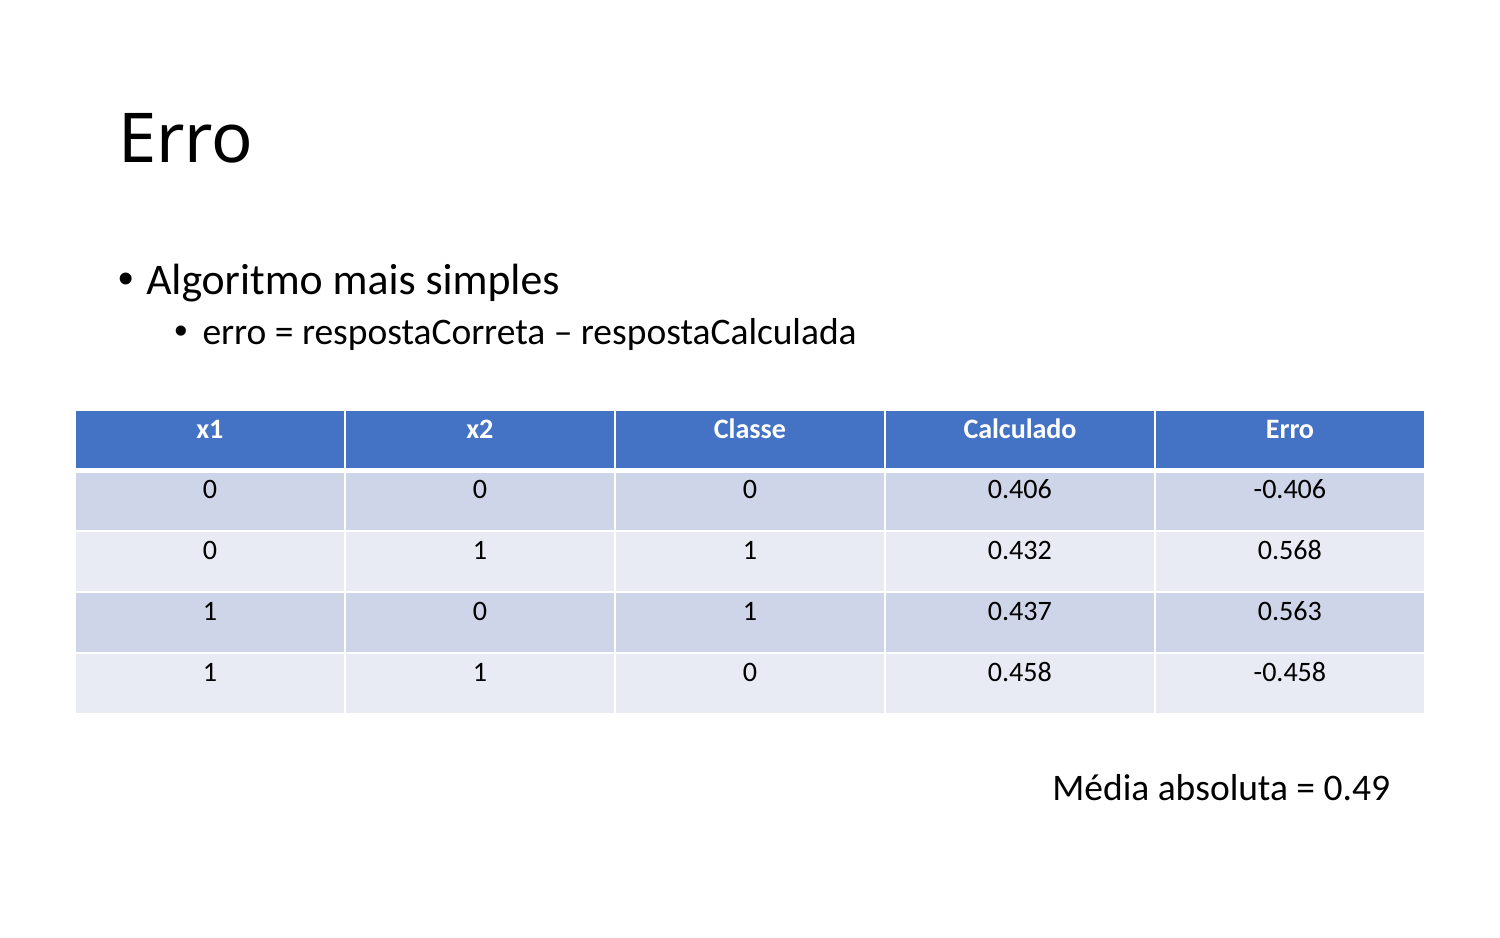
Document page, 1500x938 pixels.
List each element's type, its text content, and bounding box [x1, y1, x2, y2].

title Erro [103, 49, 1397, 232]
list Algoritmo mais simples erro = respostaCorreta – respostaCalculada [103, 249, 1397, 409]
table_header x2 [346, 411, 614, 468]
table_header x1 [76, 411, 344, 468]
table_header Erro [1156, 411, 1424, 468]
table_cell -0.406 [1156, 473, 1424, 530]
table_header Calculado [886, 411, 1154, 468]
table_header Classe [616, 411, 884, 468]
table_cell 0 [616, 473, 884, 530]
table_cell 0.432 [886, 532, 1154, 591]
table_cell 0.458 [886, 654, 1154, 713]
table_cell 0 [76, 473, 344, 530]
table_cell 0.568 [1156, 532, 1424, 591]
table_cell 0 [76, 532, 344, 591]
table_cell -0.458 [1156, 654, 1424, 713]
table_cell 1 [76, 654, 344, 713]
table_cell 1 [616, 593, 884, 652]
table_cell 0 [346, 593, 614, 652]
table_cell 1 [76, 593, 344, 652]
table_cell 0.437 [886, 593, 1154, 652]
text_box Média absoluta = 0.49 [1037, 755, 1406, 816]
table_cell 1 [346, 654, 614, 713]
table_cell 0.406 [886, 473, 1154, 530]
table_cell 1 [346, 532, 614, 591]
table_cell 0 [616, 654, 884, 713]
table_cell 0.563 [1156, 593, 1424, 652]
list Algoritmo mais simples erro = respostaCorreta – respostaCalculada [103, 715, 1397, 845]
table_cell 0 [346, 473, 614, 530]
table_cell 1 [616, 532, 884, 591]
